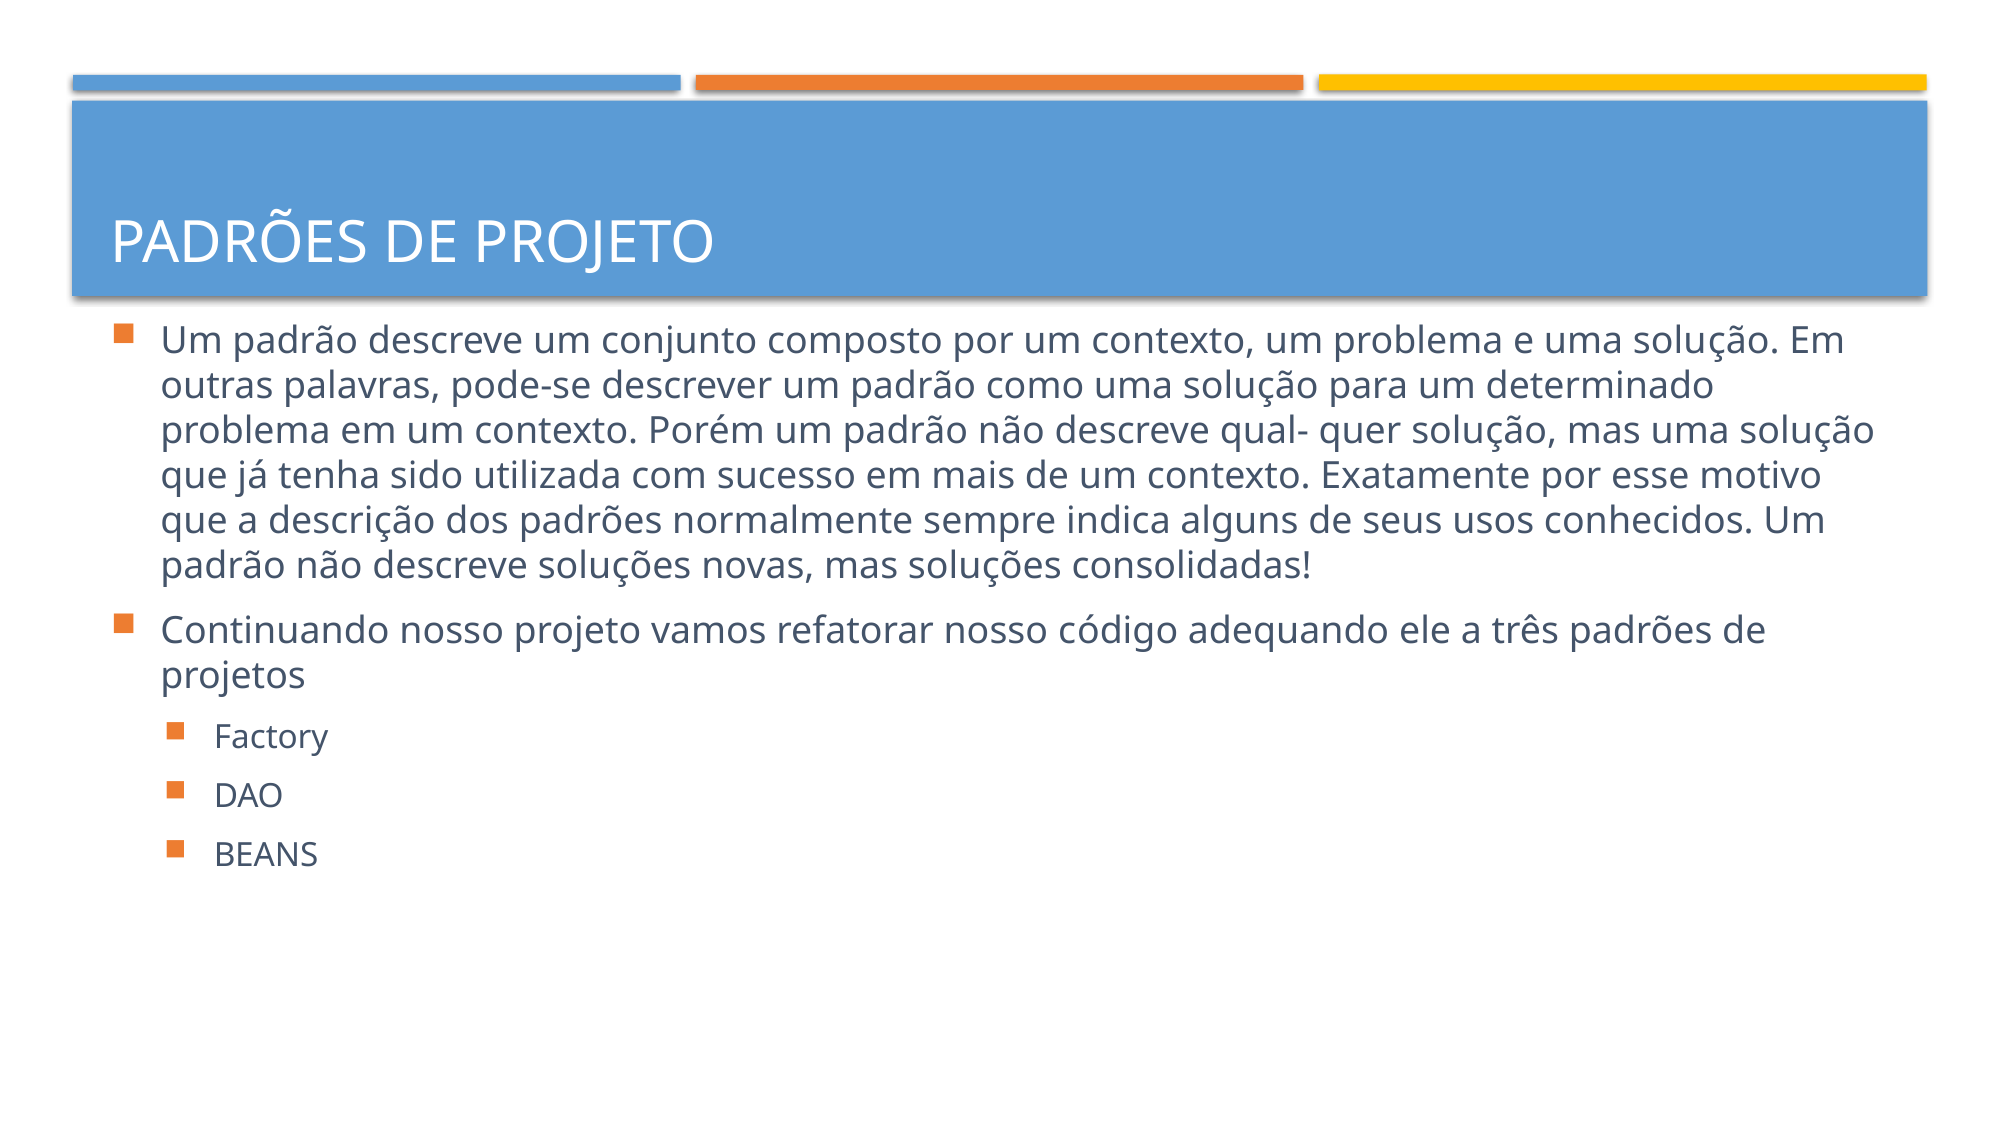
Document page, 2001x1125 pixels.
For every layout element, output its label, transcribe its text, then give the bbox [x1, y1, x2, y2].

title Padrões de projeto [95, 115, 1905, 282]
list Um padrão descreve um conjunto composto por um contexto, um problema e uma solução. Em outras palavras, pode-se descrever um padrão como uma solução para um determinado problema em um contexto. Porém um padrão não descreve qual- quer solução, mas uma solução que já tenha sido utilizada com sucesso em mais de um contexto. Exatamente por esse motivo que a descrição dos padrões normalmente sempre indica alguns de seus usos conhecidos. Um padrão não descreve soluções novas, mas soluções consolidadas! Continuando nosso projeto vamos refatorar nosso código adequando ele a três padrões de projetos Factory DAO BEANS [95, 357, 1905, 962]
